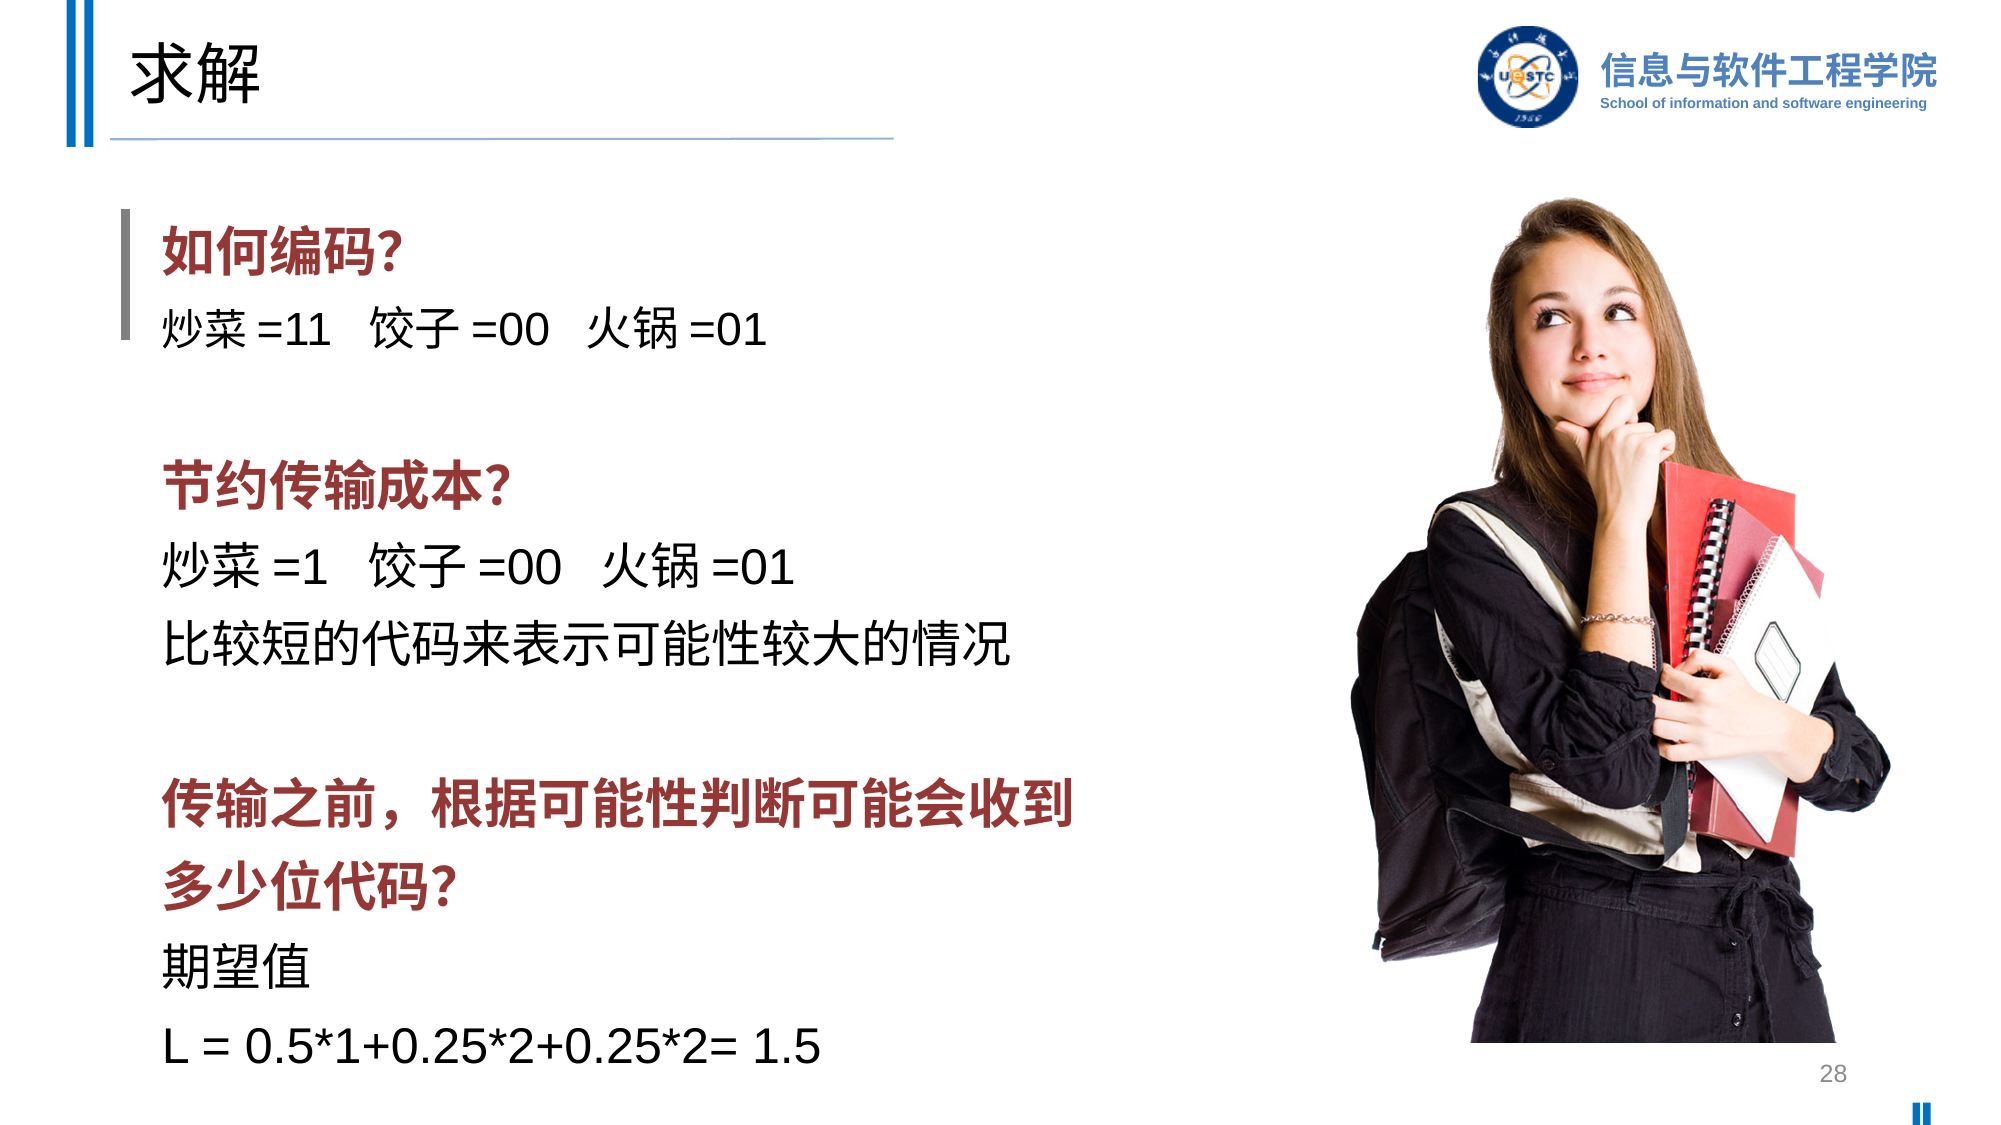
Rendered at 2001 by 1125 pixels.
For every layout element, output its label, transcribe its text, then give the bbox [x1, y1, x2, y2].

slide_number 28 [1412, 1043, 1863, 1103]
title 求解 [113, 10, 1839, 143]
list 如何编码？ 炒菜=11 饺子=00 火锅=01 节约传输成本？ 炒菜=1 饺子=00 火锅=01 比较短的代码来表示可能性较大的情况 传输之前，根据可能性判断可能会收到多少位代码？ 期望值 L = 0.5*1+0.25*2+0.25*2= 1.5 [146, 190, 1131, 1083]
picture [1349, 196, 1891, 1043]
